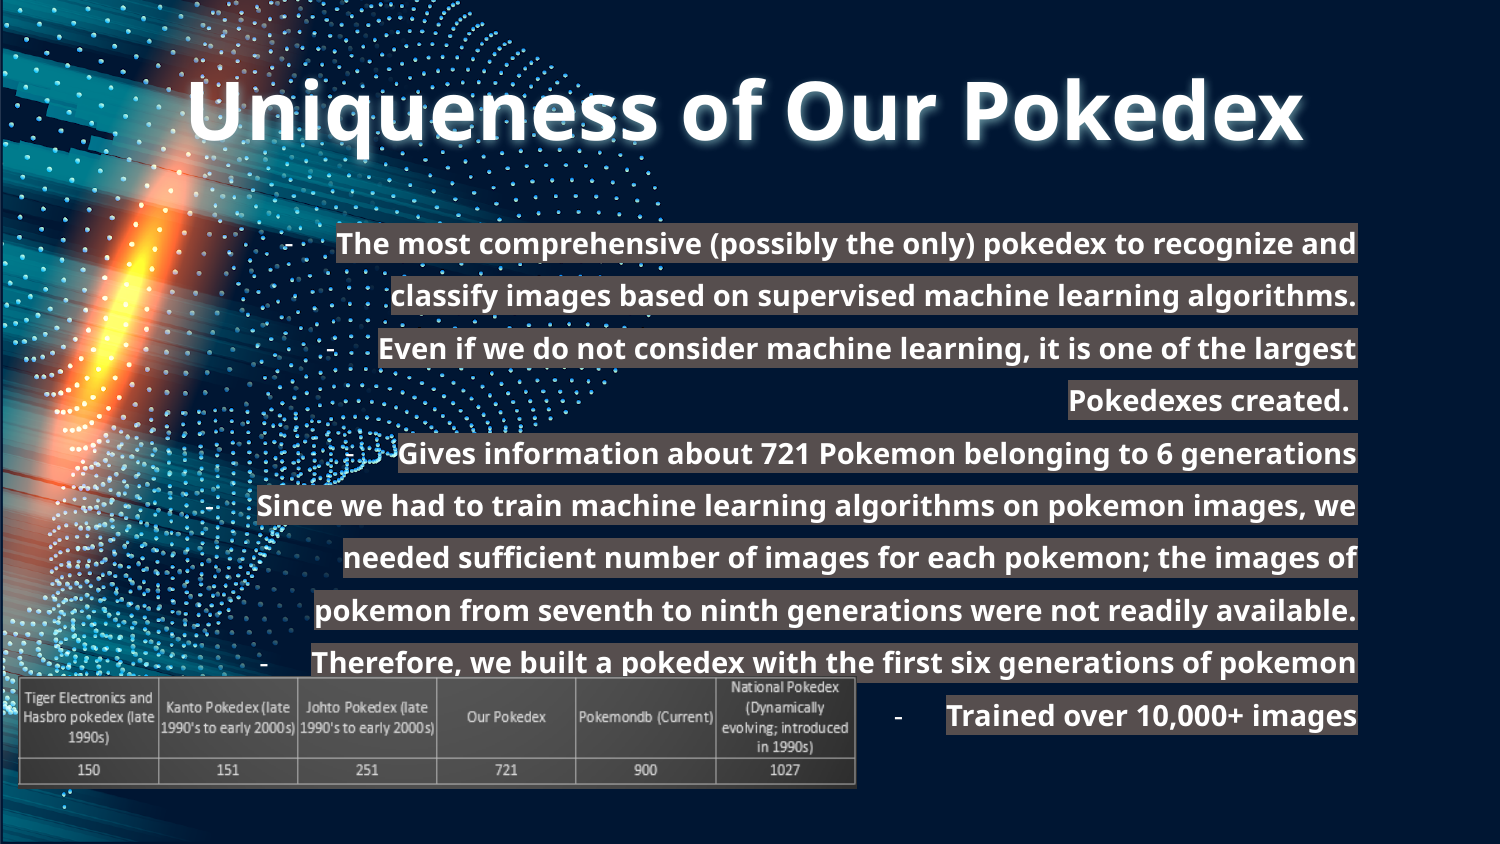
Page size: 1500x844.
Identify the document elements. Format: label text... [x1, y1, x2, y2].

title Uniqueness of Our Pokedex [27, 59, 1463, 173]
text_box The most comprehensive (possibly the only) pokedex to recognize and classify images based on supervised machine learning algorithms. Even if we do not consider machine learning, it is one of the largest Pokedexes created. Gives information about 721 Pokemon belonging to 6 generations Since we had to train machine learning algorithms on pokemon images, we needed sufficient number of images for each pokemon; the images of pokemon from seventh to ninth generations were not readily available. Therefore, we built a pokedex with the first six generations of pokemon Trained over 10,000+ images [65, 192, 1373, 825]
picture [0, 0, 1500, 844]
